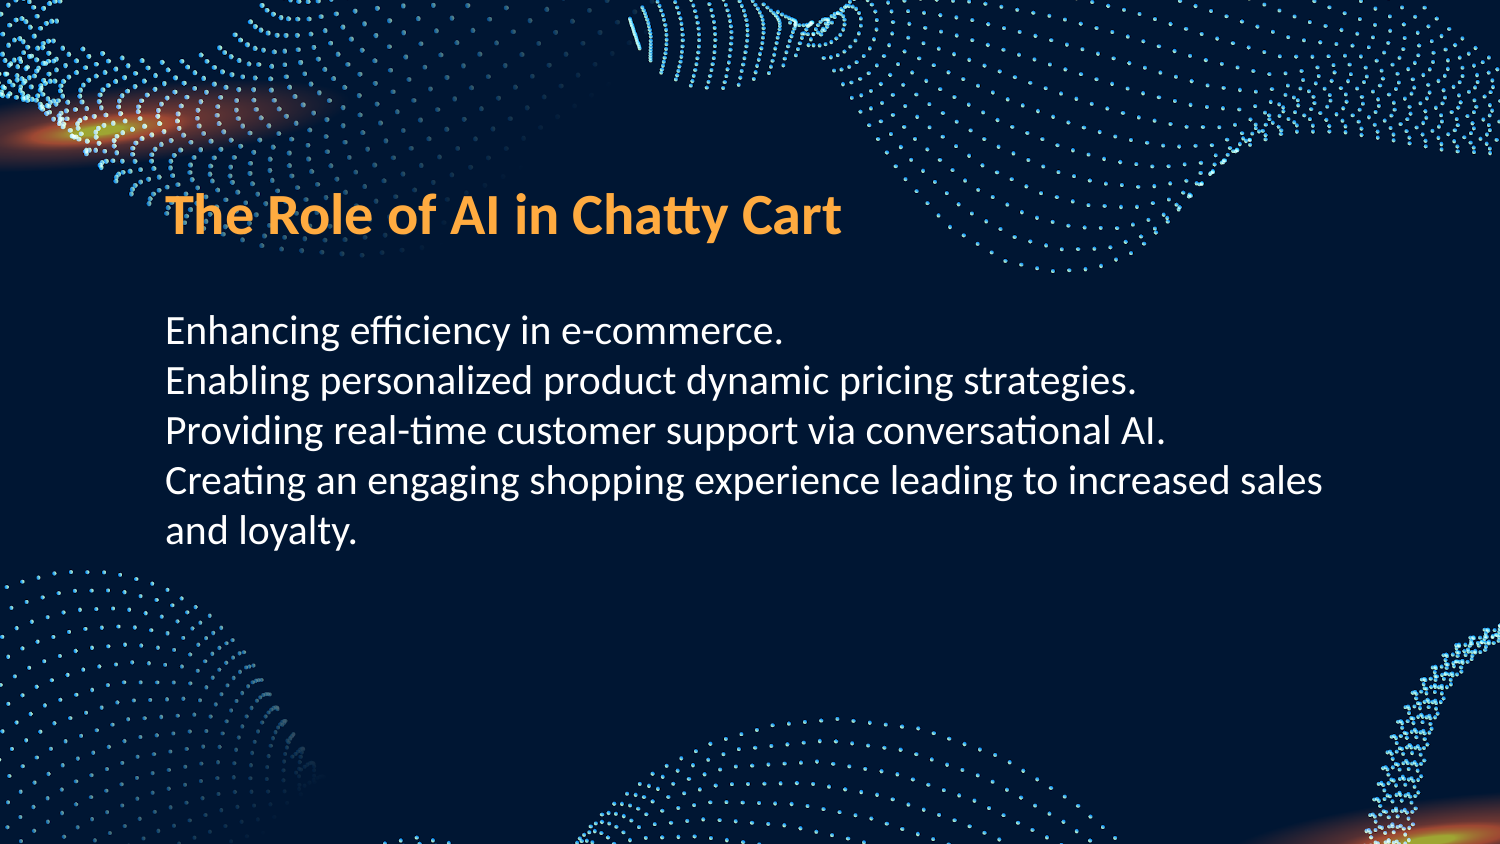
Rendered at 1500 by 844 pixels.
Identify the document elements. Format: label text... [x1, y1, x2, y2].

text_box The Role of AI in Chatty Cart [149, 168, 1350, 254]
text_box Enhancing efficiency in e-commerce. Enabling personalized product dynamic pricing strategies. Providing real-time customer support via conversational AI. Creating an engaging shopping experience leading to increased sales and loyalty. [149, 295, 1350, 561]
